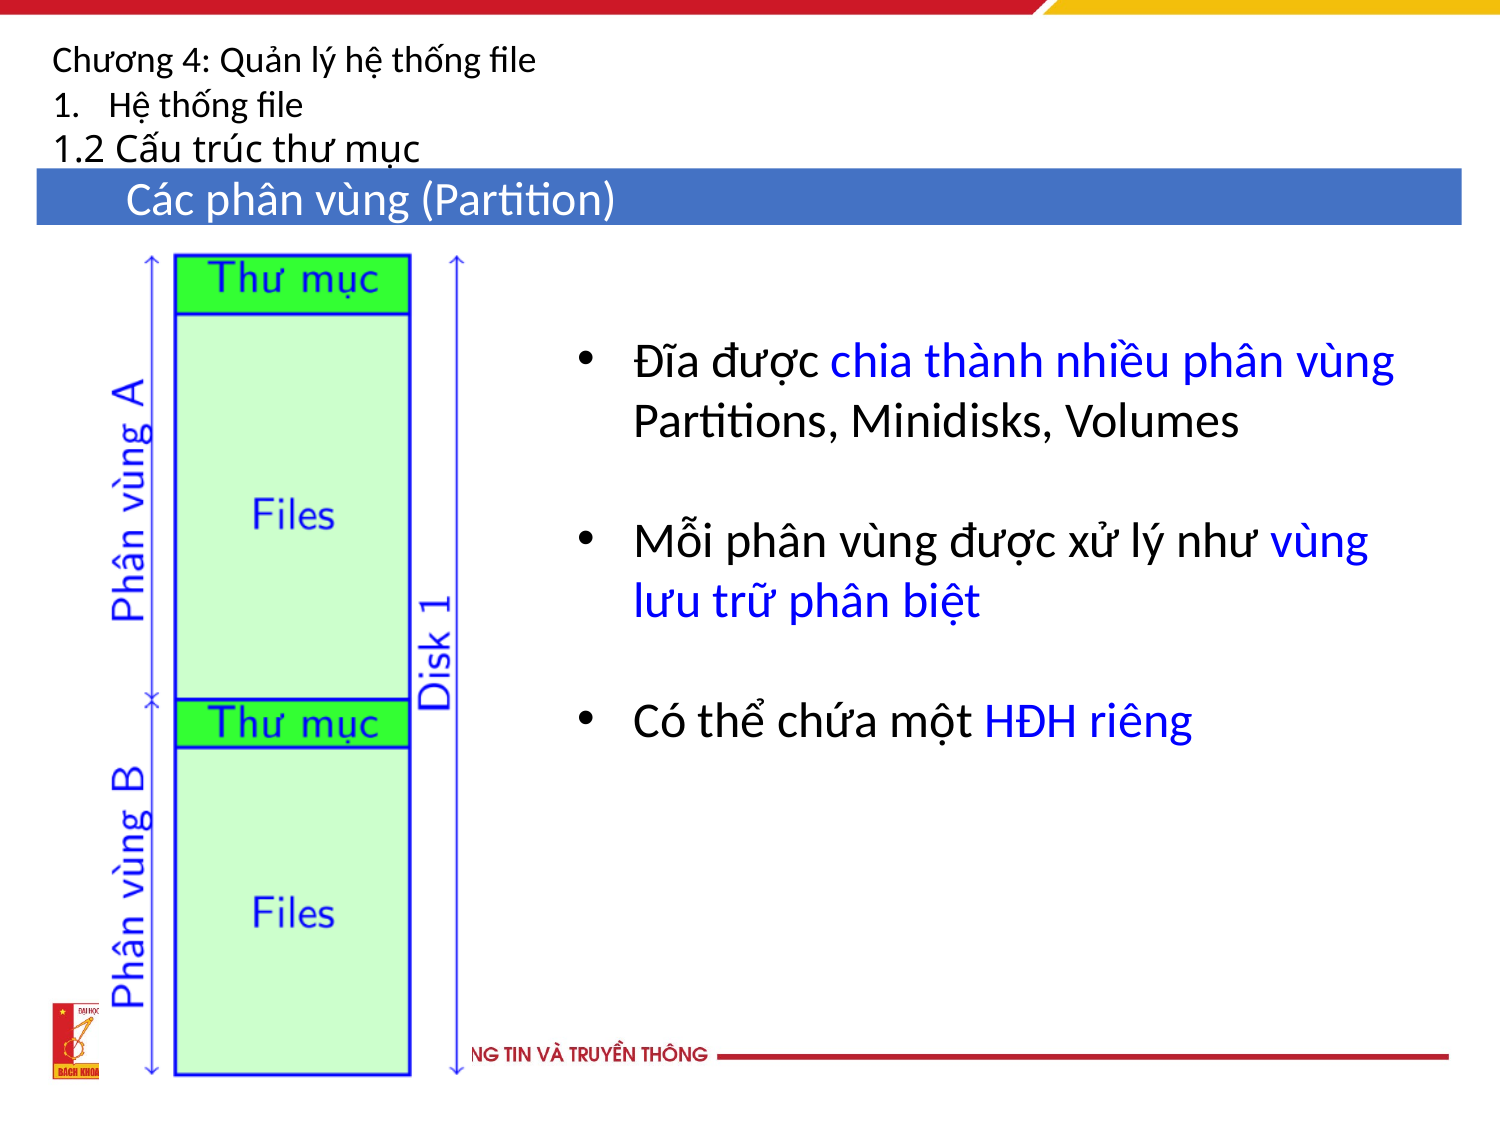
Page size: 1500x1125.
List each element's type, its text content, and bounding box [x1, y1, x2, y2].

picture [0, 0, 1500, 1125]
text_box Các phân vùng (Partition) [36, 167, 1463, 226]
text_box Đĩa được chia thành nhiều phân vùng Partitions, Minidisks, Volumes Mỗi phân vùng được xử lý như vùng lưu trữ phân biệt Có thể chứa một HĐH riêng [562, 319, 1438, 755]
text_box Chương 4: Quản lý hệ thống file Hệ thống file 1.2 Cấu trúc thư mục [37, 27, 1472, 178]
